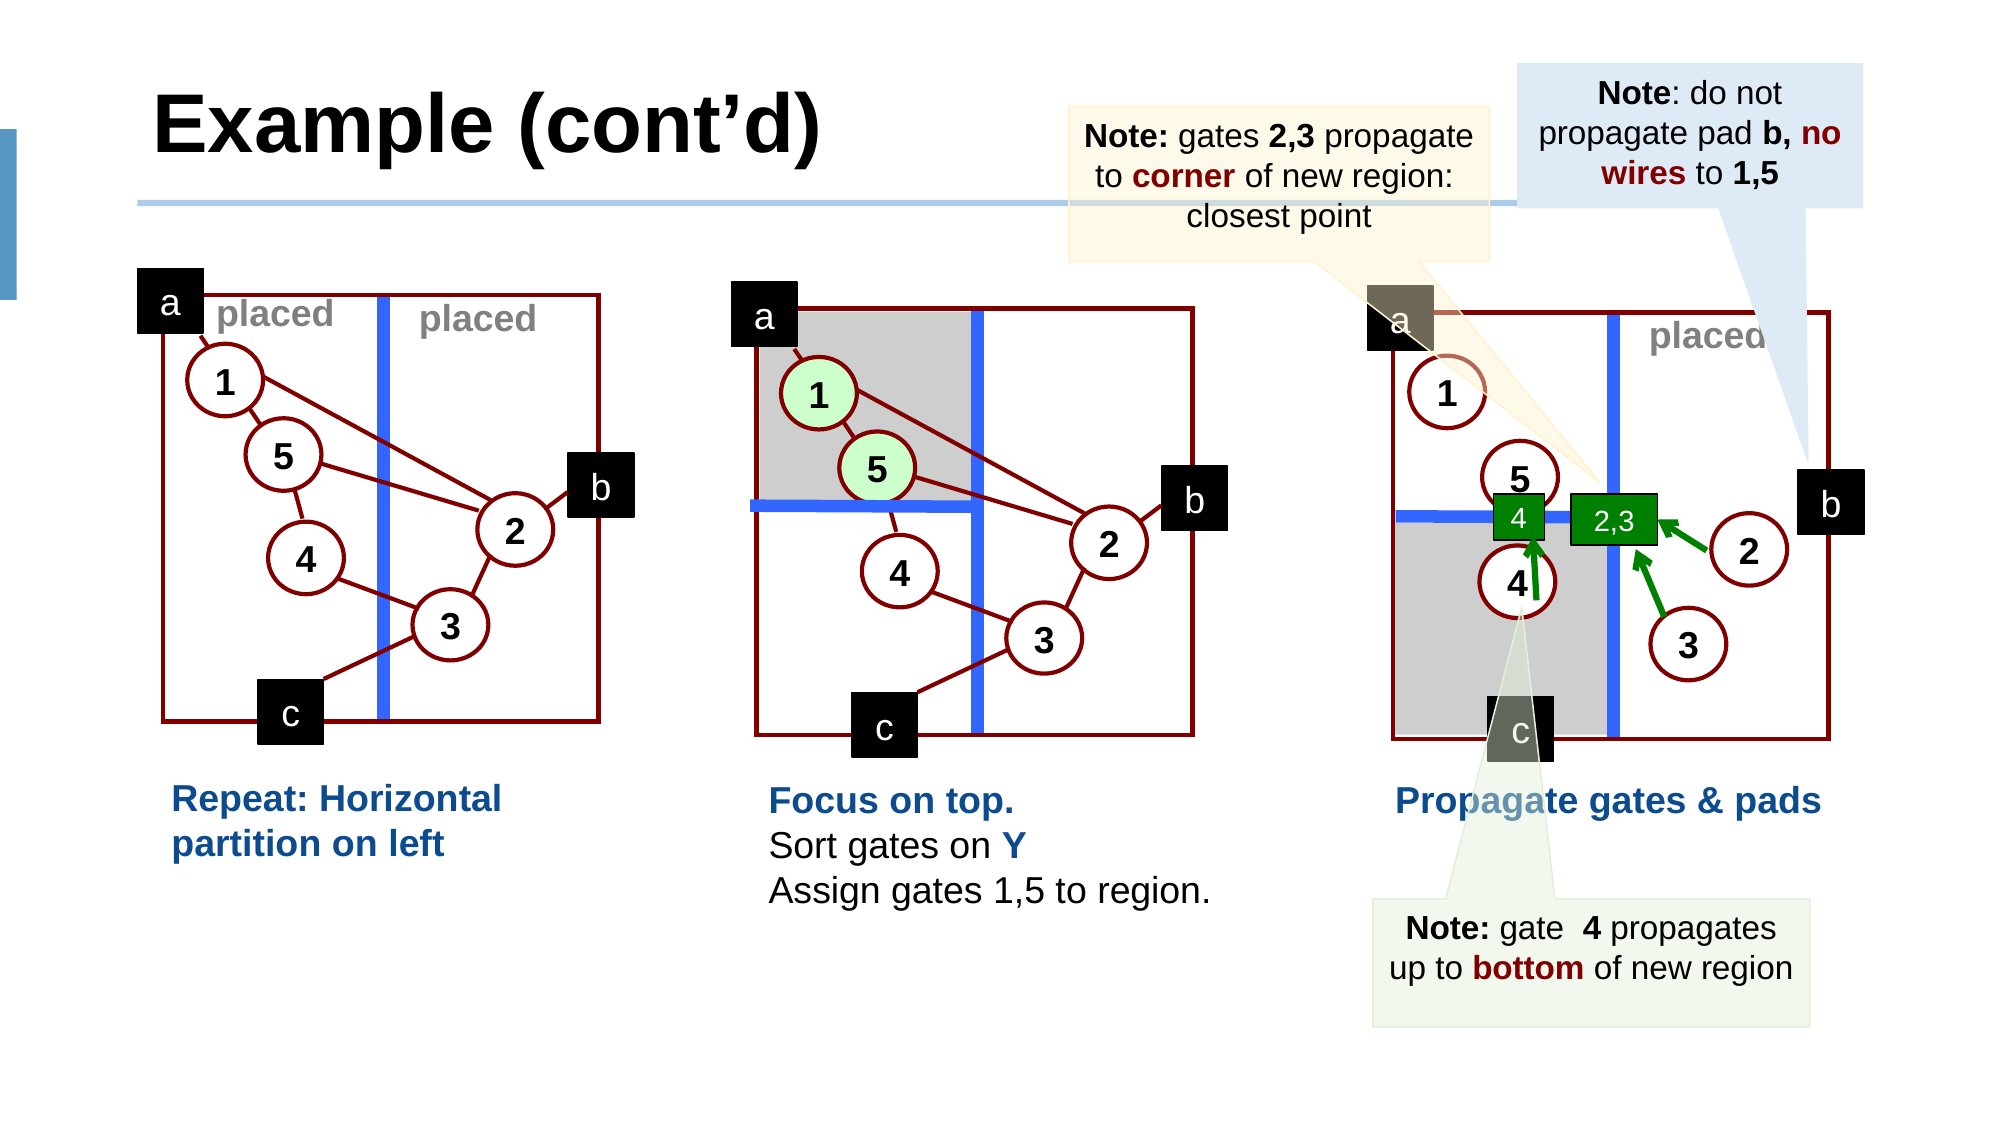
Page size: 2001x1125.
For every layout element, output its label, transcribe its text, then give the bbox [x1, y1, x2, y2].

text_box [384, 294, 599, 722]
text_box Repeat: Horizontal partition on left [156, 766, 518, 872]
text_box [162, 294, 383, 722]
text_box b [568, 452, 634, 518]
text_box a [137, 268, 204, 334]
text_box Note: gate 4 propagates up to bottom of new region [1372, 830, 1810, 1027]
text_box 1 [187, 343, 264, 417]
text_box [1367, 285, 1864, 830]
text_box 4 [268, 521, 344, 595]
title Example (cont’d) [137, 42, 1863, 208]
text_box placed [201, 281, 350, 342]
text_box 5 [245, 418, 322, 491]
text_box placed [404, 286, 553, 347]
text_box c [258, 679, 324, 744]
text_box 3 [412, 589, 489, 661]
text_box 2 [477, 493, 554, 566]
text_box Note: gates 2,3 propagate to corner of new region: closest point [1068, 106, 1490, 303]
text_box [731, 281, 1230, 921]
text_box Note: do not propagate pad b, no wires to 1,5 [1517, 63, 1863, 285]
